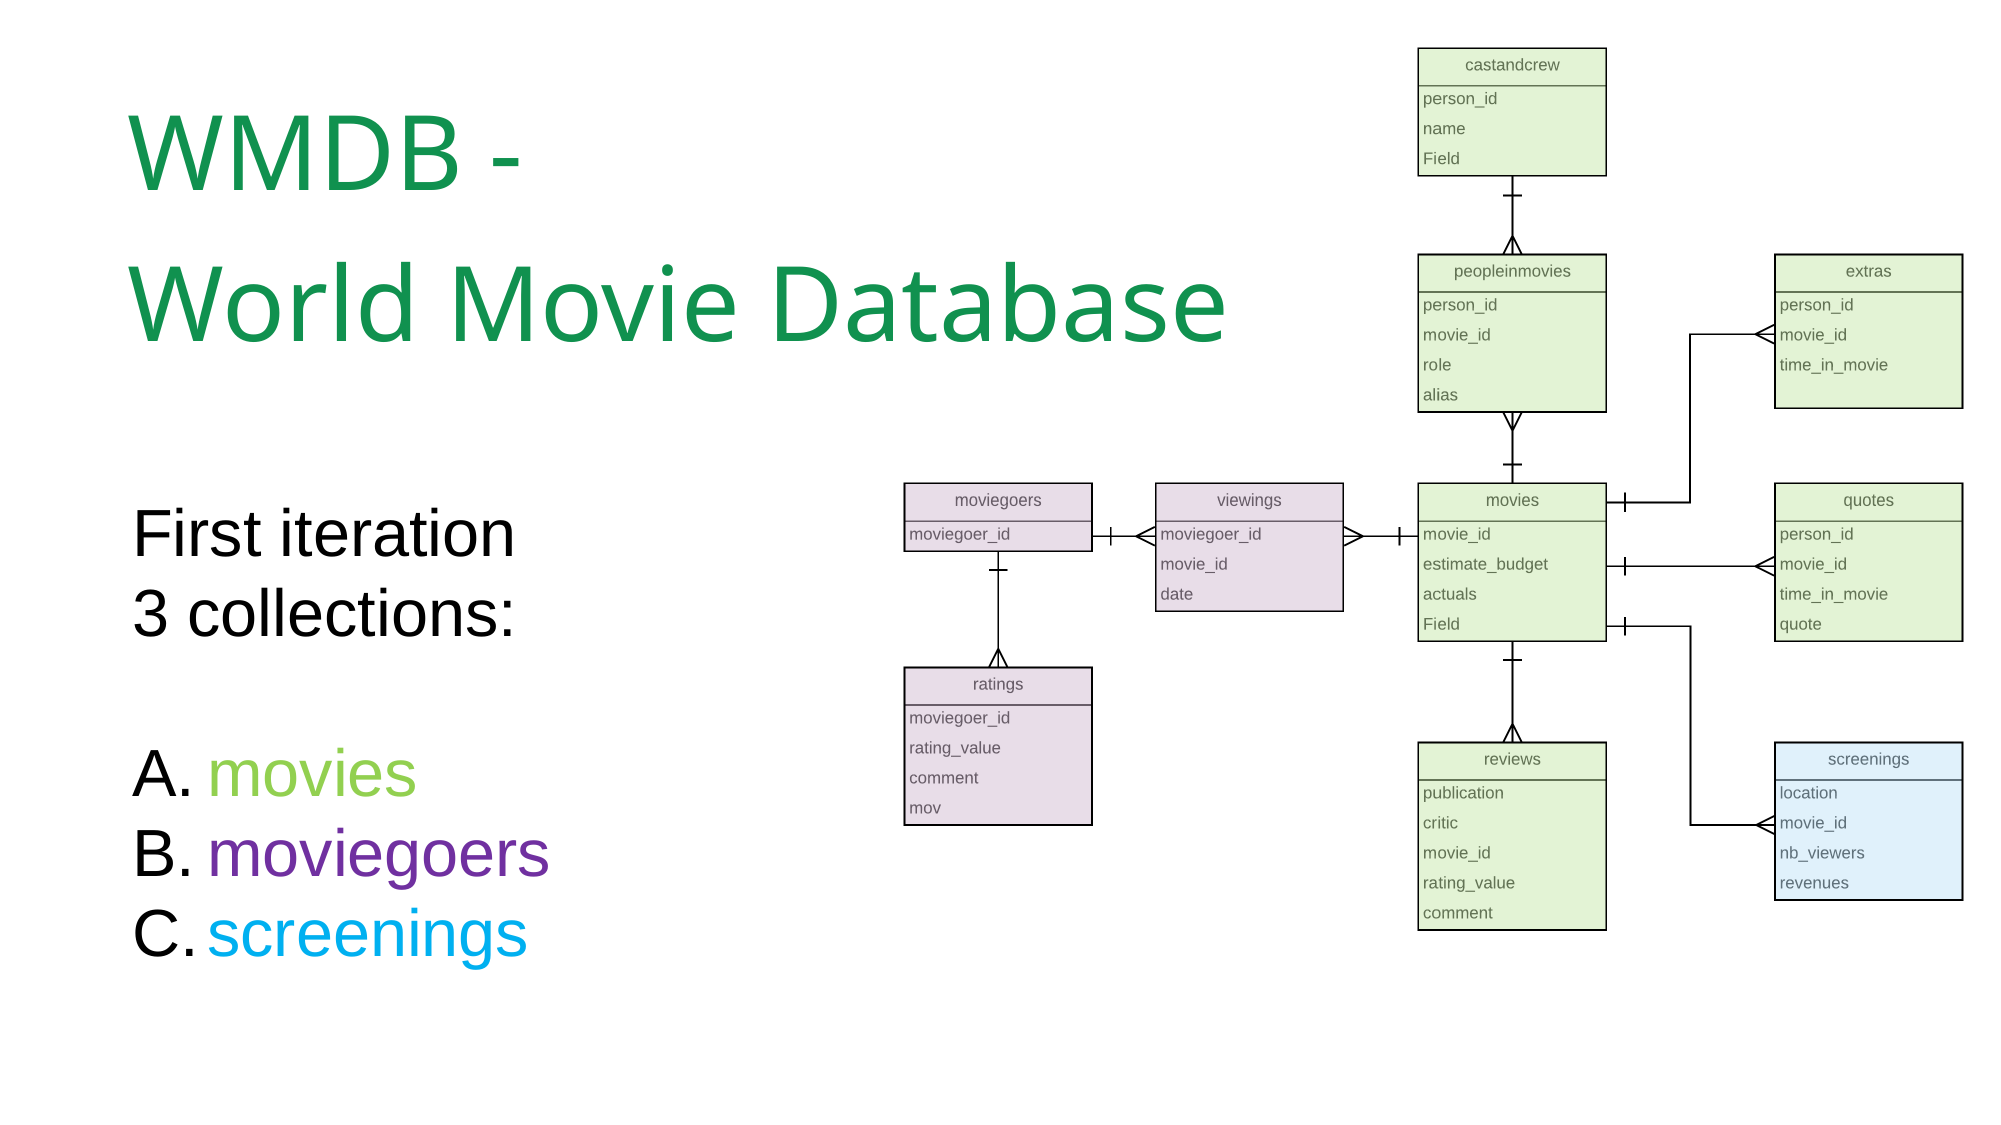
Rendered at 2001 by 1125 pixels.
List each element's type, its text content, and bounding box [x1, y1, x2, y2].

picture [874, 29, 2000, 969]
text_box First iteration 3 collections: movies moviegoers screenings [117, 482, 661, 978]
title WMDB - World Movie Database [112, 103, 869, 370]
